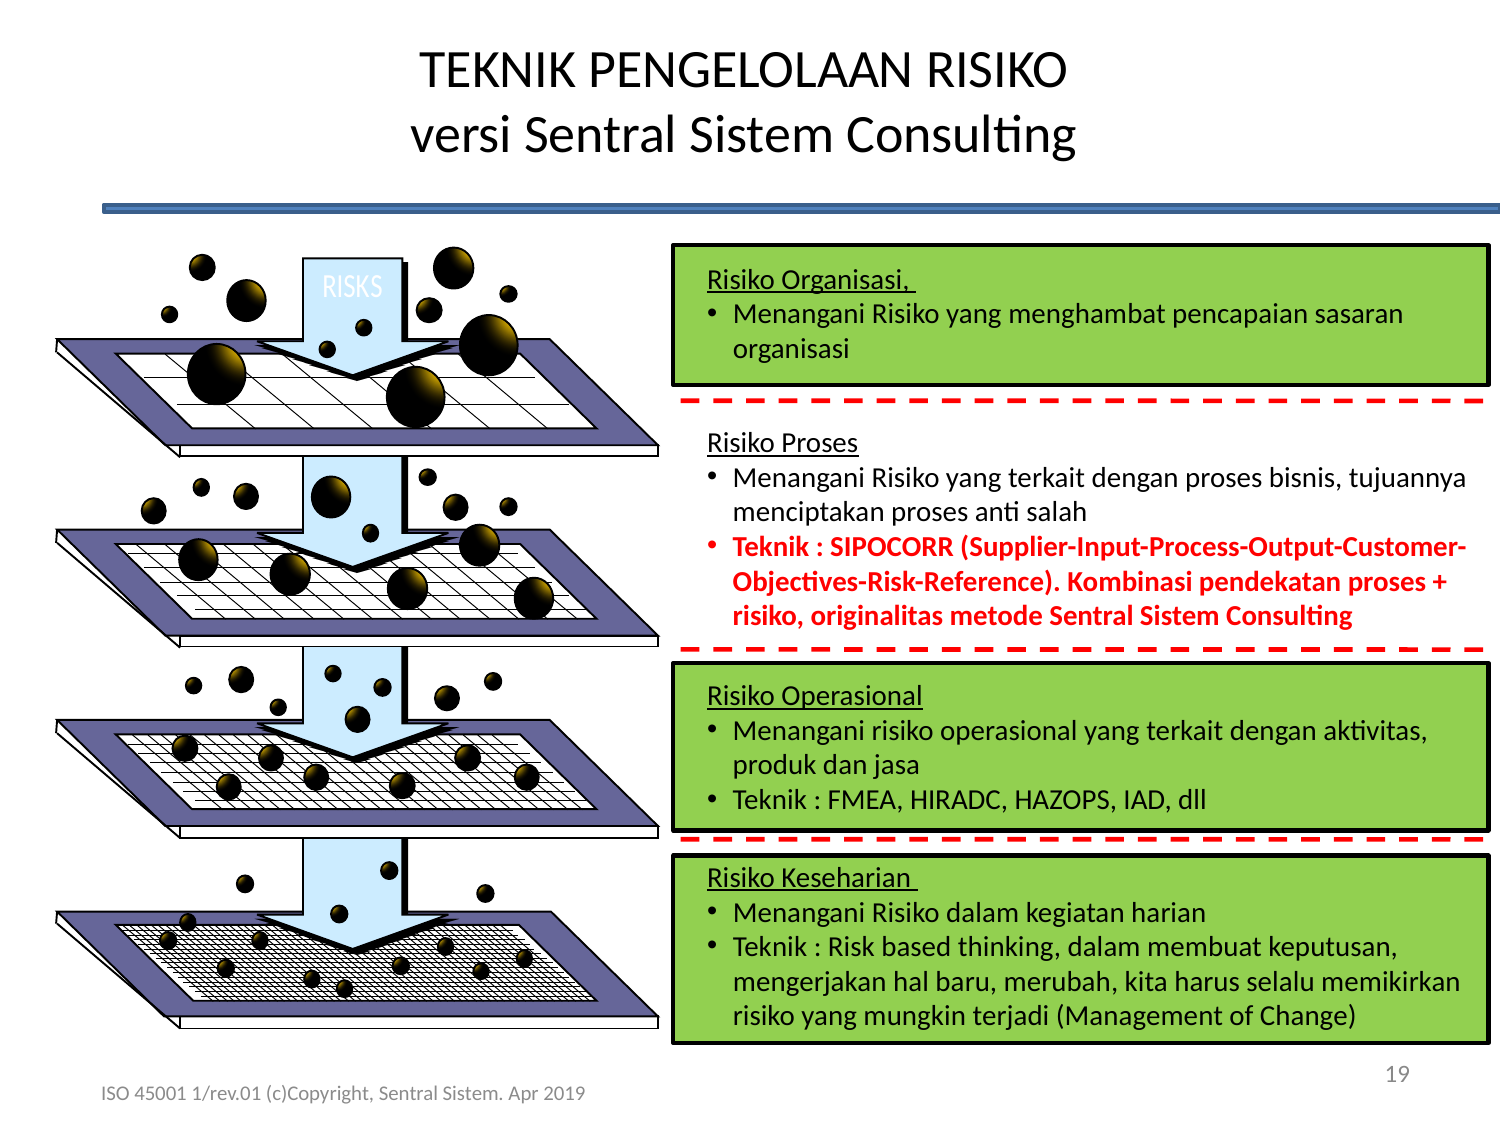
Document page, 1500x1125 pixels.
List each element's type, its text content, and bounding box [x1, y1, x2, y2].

slide_number 19 [1074, 1042, 1425, 1103]
text_box [102, 203, 1500, 214]
text_box [671, 243, 1491, 387]
picture [24, 244, 662, 1030]
footer ISO 45001 1/rev.01 (c)Copyright, Sentral Sistem. Apr 2019 [0, 1062, 716, 1123]
text_box Risiko Organisasi, Menangani Risiko yang menghambat pencapaian sasaran organisasi [692, 253, 1500, 372]
text_box [671, 661, 1491, 833]
text_box Risiko Proses Menangani Risiko yang terkait dengan proses bisnis, tujuannya menciptakan proses anti salah Teknik : SIPOCORR (Supplier-Input-Process-Output-Customer-Objectives-Risk-Reference). Kombinasi pendekatan proses + risiko, originalitas metode Sentral Sistem Consulting [692, 416, 1500, 639]
text_box [671, 853, 1491, 1045]
text_box Risiko Operasional Menangani risiko operasional yang terkait dengan aktivitas, produk dan jasa Teknik : FMEA, HIRADC, HAZOPS, IAD, dll [692, 669, 1489, 823]
title TEKNIK PENGELOLAAN RISIKO versi Sentral Sistem Consulting [40, 11, 1460, 185]
text_box Risiko Keseharian Menangani Risiko dalam kegiatan harian Teknik : Risk based thinking, dalam membuat keputusan, mengerjakan hal baru, merubah, kita harus selalu memikirkan risiko yang mungkin terjadi (Management of Change) [692, 851, 1500, 1039]
